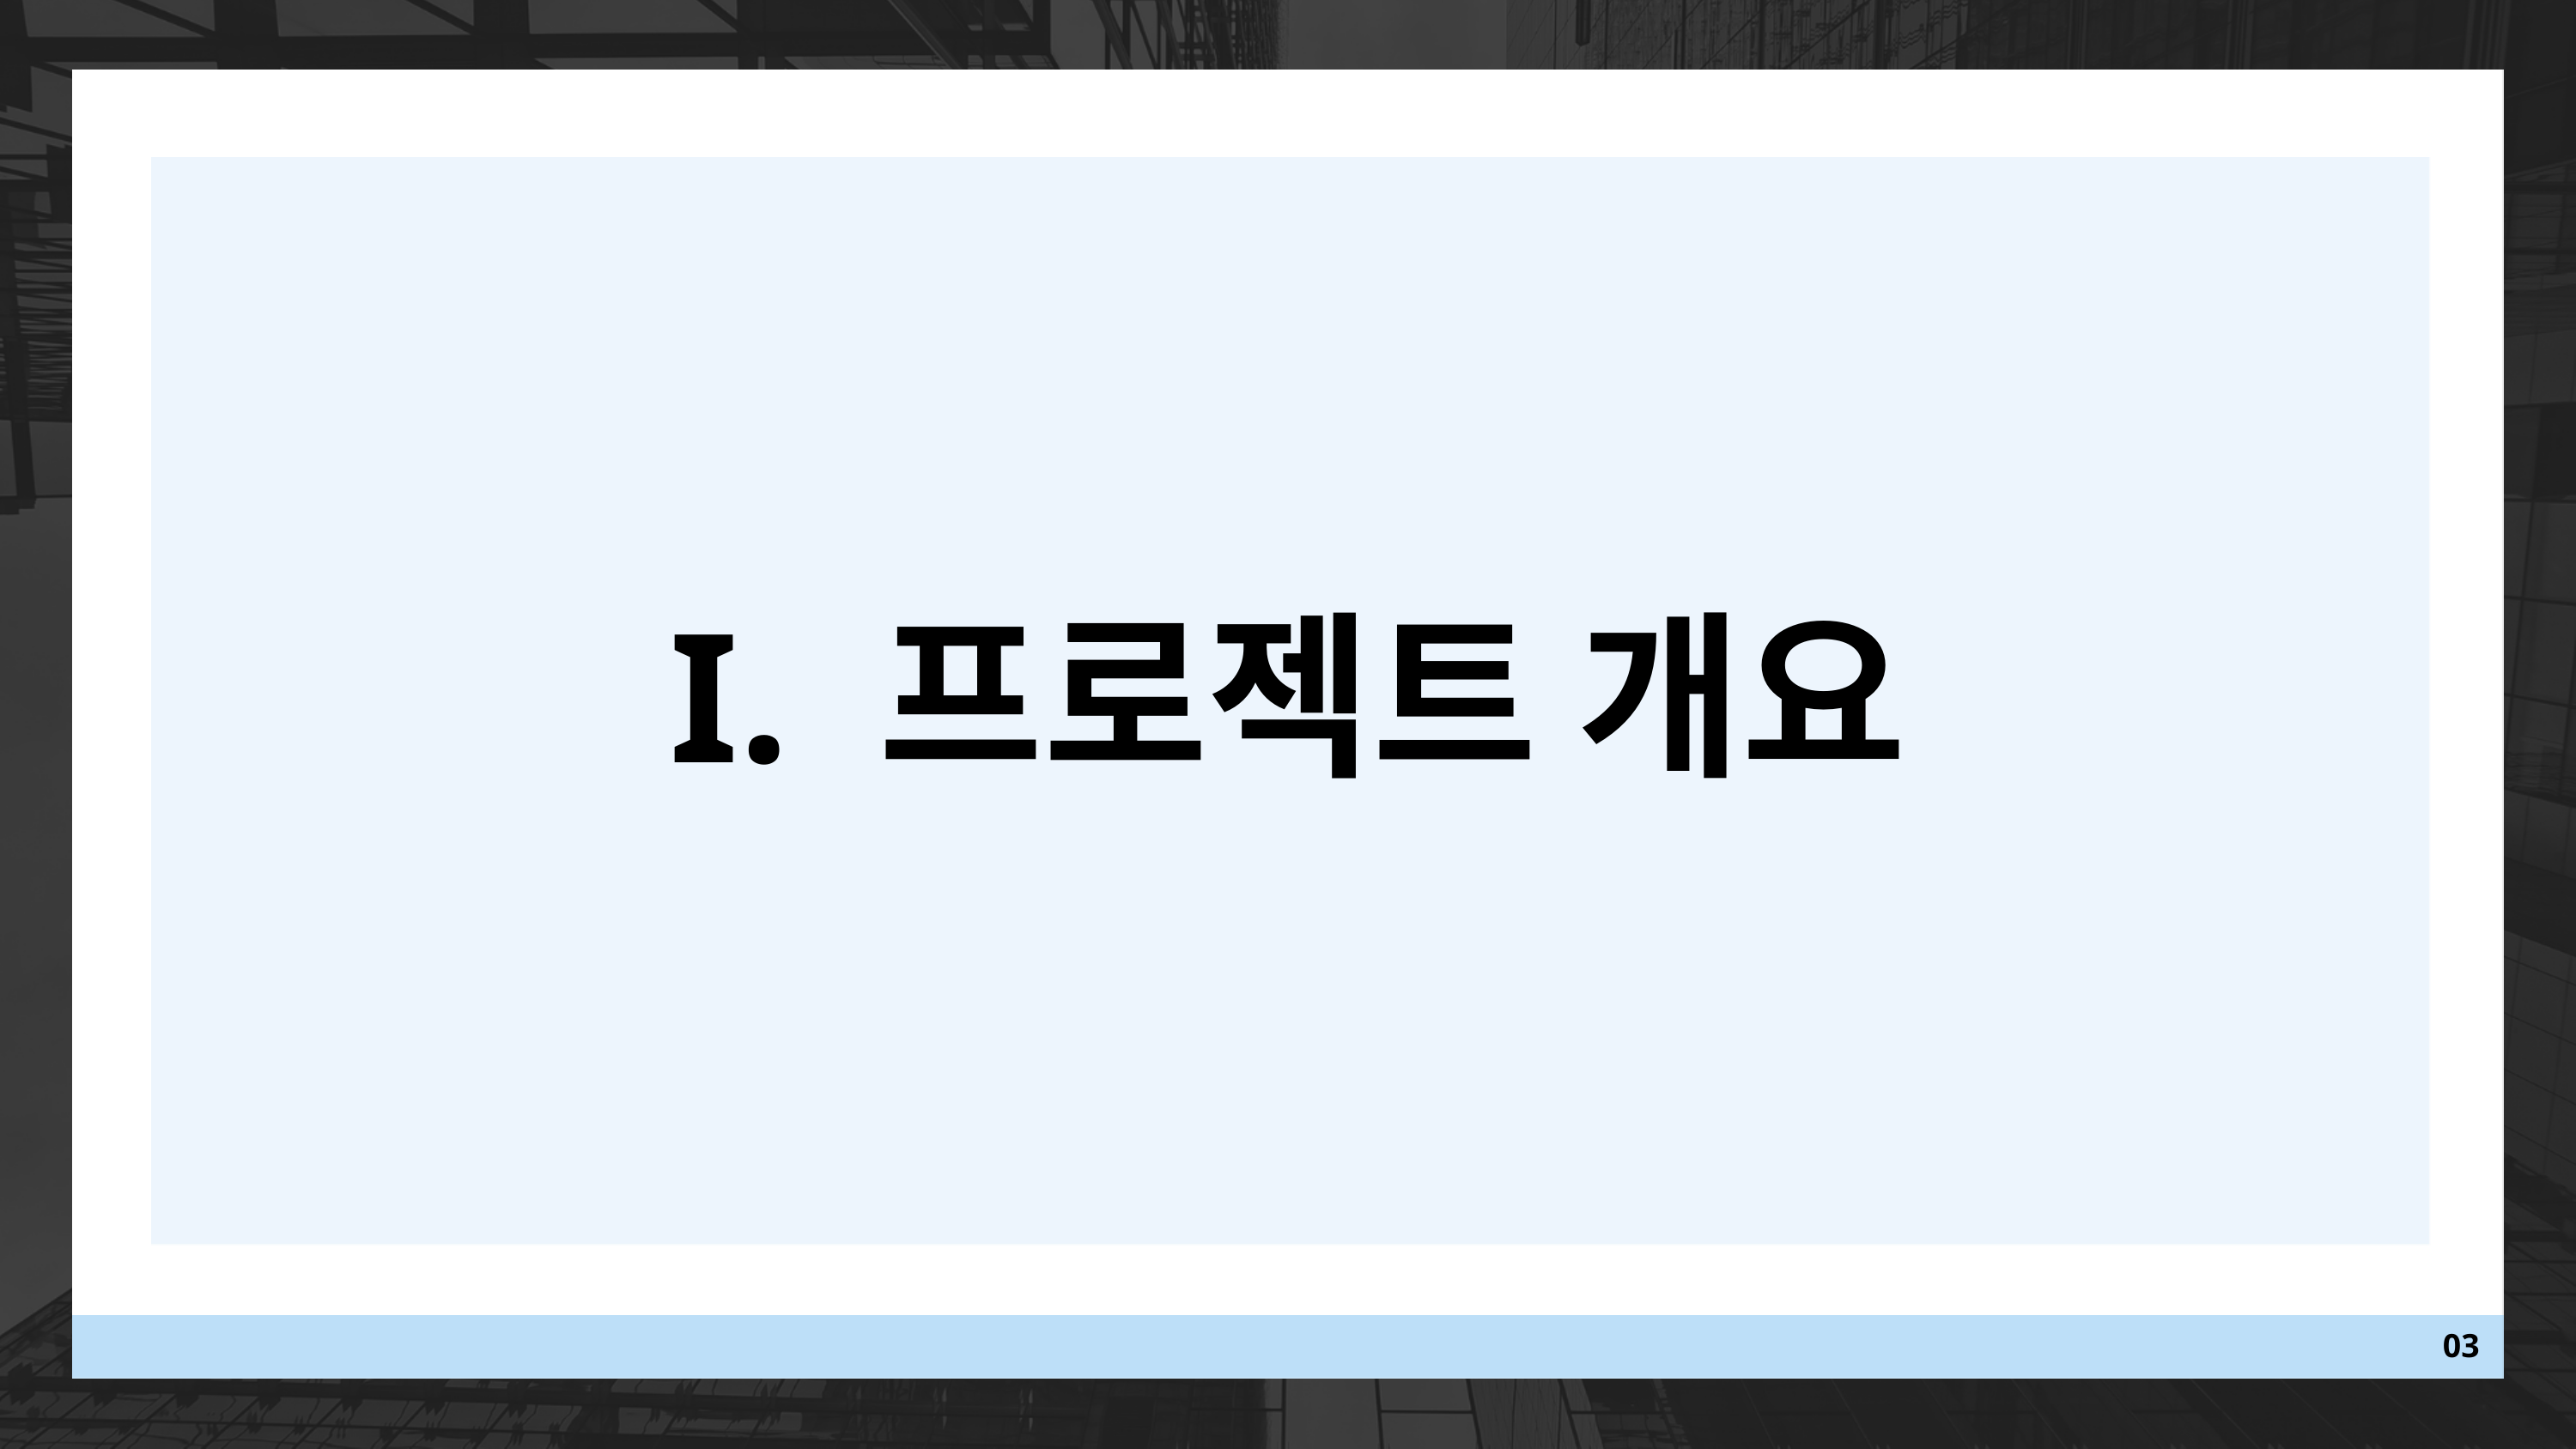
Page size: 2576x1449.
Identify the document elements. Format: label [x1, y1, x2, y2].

text_box [72, 1315, 2504, 1379]
text_box [150, 157, 2432, 1246]
text_box [72, 69, 2504, 1315]
text_box [0, 0, 2576, 1449]
